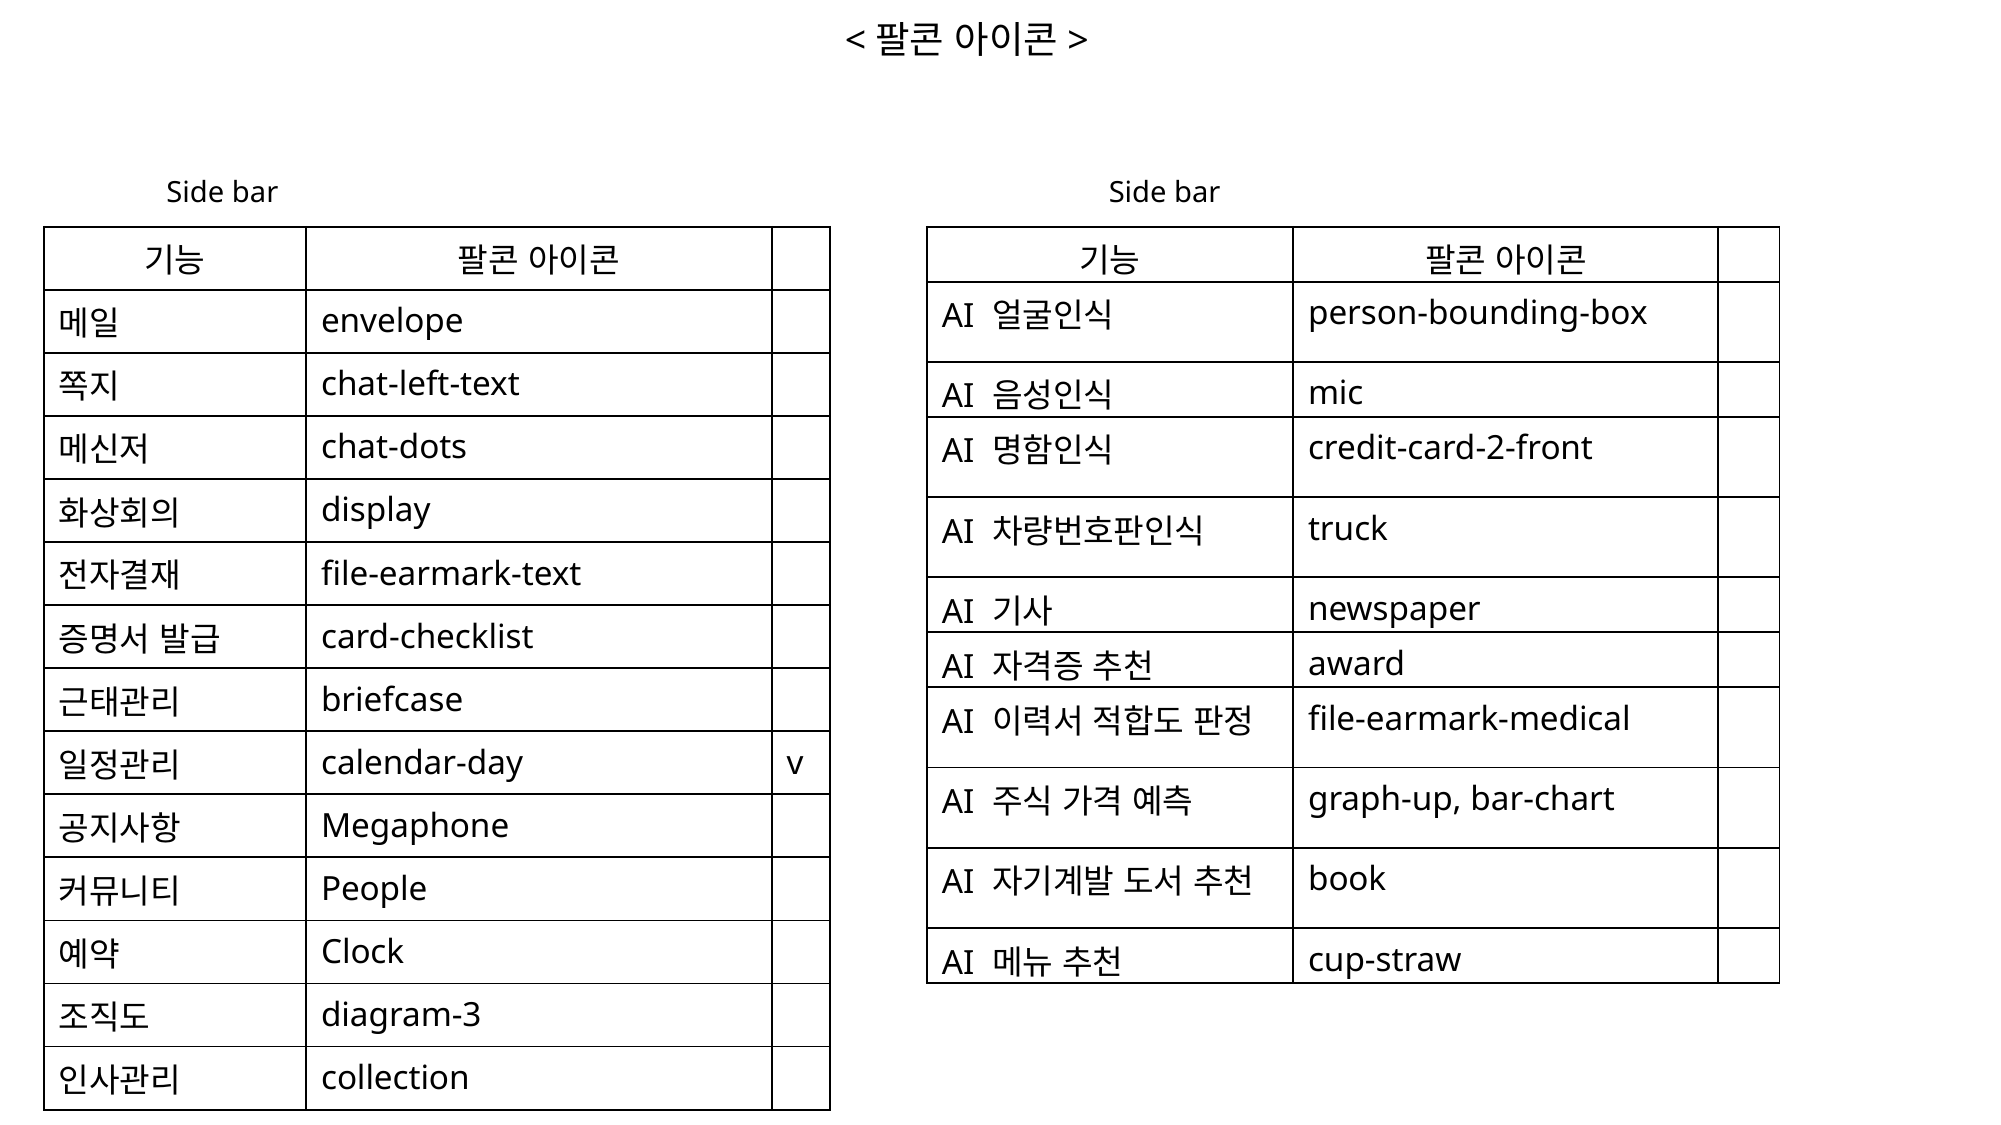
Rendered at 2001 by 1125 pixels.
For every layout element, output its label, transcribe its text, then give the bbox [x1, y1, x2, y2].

table_cell AI 메뉴 추천 [928, 929, 1292, 982]
table_cell 커뮤니티 [45, 858, 305, 920]
table_cell [773, 354, 829, 415]
table_cell [773, 417, 829, 478]
table_cell [773, 480, 829, 541]
table_cell collection [307, 1047, 771, 1109]
table_cell Megaphone [307, 795, 771, 856]
table_cell [1719, 688, 1779, 767]
table_cell [773, 291, 829, 352]
table_cell 근태관리 [45, 669, 305, 730]
table_cell [1719, 578, 1779, 631]
table_cell [1719, 929, 1779, 982]
table_cell book [1294, 849, 1717, 927]
table_cell person-bounding-box [1294, 283, 1717, 361]
table_cell People [307, 858, 771, 920]
table_cell [1719, 849, 1779, 927]
table_cell newspaper [1294, 578, 1717, 631]
table_cell AI 기사 [928, 578, 1292, 631]
table_header 팔콘 아이콘 [307, 228, 771, 289]
table_cell AI 주식 가격 예측 [928, 768, 1292, 847]
table_cell Clock [307, 921, 771, 983]
table_cell 메일 [45, 291, 305, 352]
table_cell 전자결재 [45, 543, 305, 604]
table_cell AI 차량번호판인식 [928, 498, 1292, 576]
table_cell [773, 669, 829, 730]
table_cell credit-card-2-front [1294, 418, 1717, 496]
table_cell chat-dots [307, 417, 771, 478]
table_cell [773, 1047, 829, 1109]
table_cell 조직도 [45, 984, 305, 1046]
table_cell mic [1294, 363, 1717, 416]
table_cell AI 이력서 적합도 판정 [928, 688, 1292, 767]
table_cell [1719, 498, 1779, 576]
table_header [773, 228, 829, 289]
table_cell v [773, 732, 829, 793]
table_header 기능 [45, 228, 305, 289]
table_cell envelope [307, 291, 771, 352]
table_cell AI 음성인식 [928, 363, 1292, 416]
table_cell briefcase [307, 669, 771, 730]
table_cell truck [1294, 498, 1717, 576]
table_header [1719, 228, 1779, 281]
table_cell 메신저 [45, 417, 305, 478]
table_cell [773, 543, 829, 604]
table_cell 쪽지 [45, 354, 305, 415]
table_cell [1719, 363, 1779, 416]
text_box Side bar [151, 165, 883, 216]
table_cell AI 얼굴인식 [928, 283, 1292, 361]
table_cell 일정관리 [45, 732, 305, 793]
table_cell AI 자기계발 도서 추천 [928, 849, 1292, 927]
table_cell calendar-day [307, 732, 771, 793]
table_cell file-earmark-medical [1294, 688, 1717, 767]
table_cell [1719, 418, 1779, 496]
table_cell 증명서 발급 [45, 606, 305, 667]
table_header 기능 [928, 228, 1292, 281]
table_cell AI 명함인식 [928, 418, 1292, 496]
table_cell [773, 795, 829, 856]
table_cell card-checklist [307, 606, 771, 667]
table_cell display [307, 480, 771, 541]
table_cell [773, 984, 829, 1046]
table_cell award [1294, 633, 1717, 686]
table_cell chat-left-text [307, 354, 771, 415]
table_header 팔콘 아이콘 [1294, 228, 1717, 281]
table_cell [1719, 768, 1779, 847]
table_cell 예약 [45, 921, 305, 983]
text_box Side bar [1094, 165, 1826, 216]
table_cell file-earmark-text [307, 543, 771, 604]
table_cell AI 자격증 추천 [928, 633, 1292, 686]
table_cell [1719, 633, 1779, 686]
table_cell [1719, 283, 1779, 361]
table_cell [773, 606, 829, 667]
table_cell [773, 921, 829, 983]
table_cell diagram-3 [307, 984, 771, 1046]
table_cell 공지사항 [45, 795, 305, 856]
text_box <팔콘 아이콘> [830, 8, 1213, 69]
table_cell [773, 858, 829, 920]
table_cell 화상회의 [45, 480, 305, 541]
table_cell cup-straw [1294, 929, 1717, 982]
table_cell graph-up, bar-chart [1294, 768, 1717, 847]
table_cell 인사관리 [45, 1047, 305, 1109]
